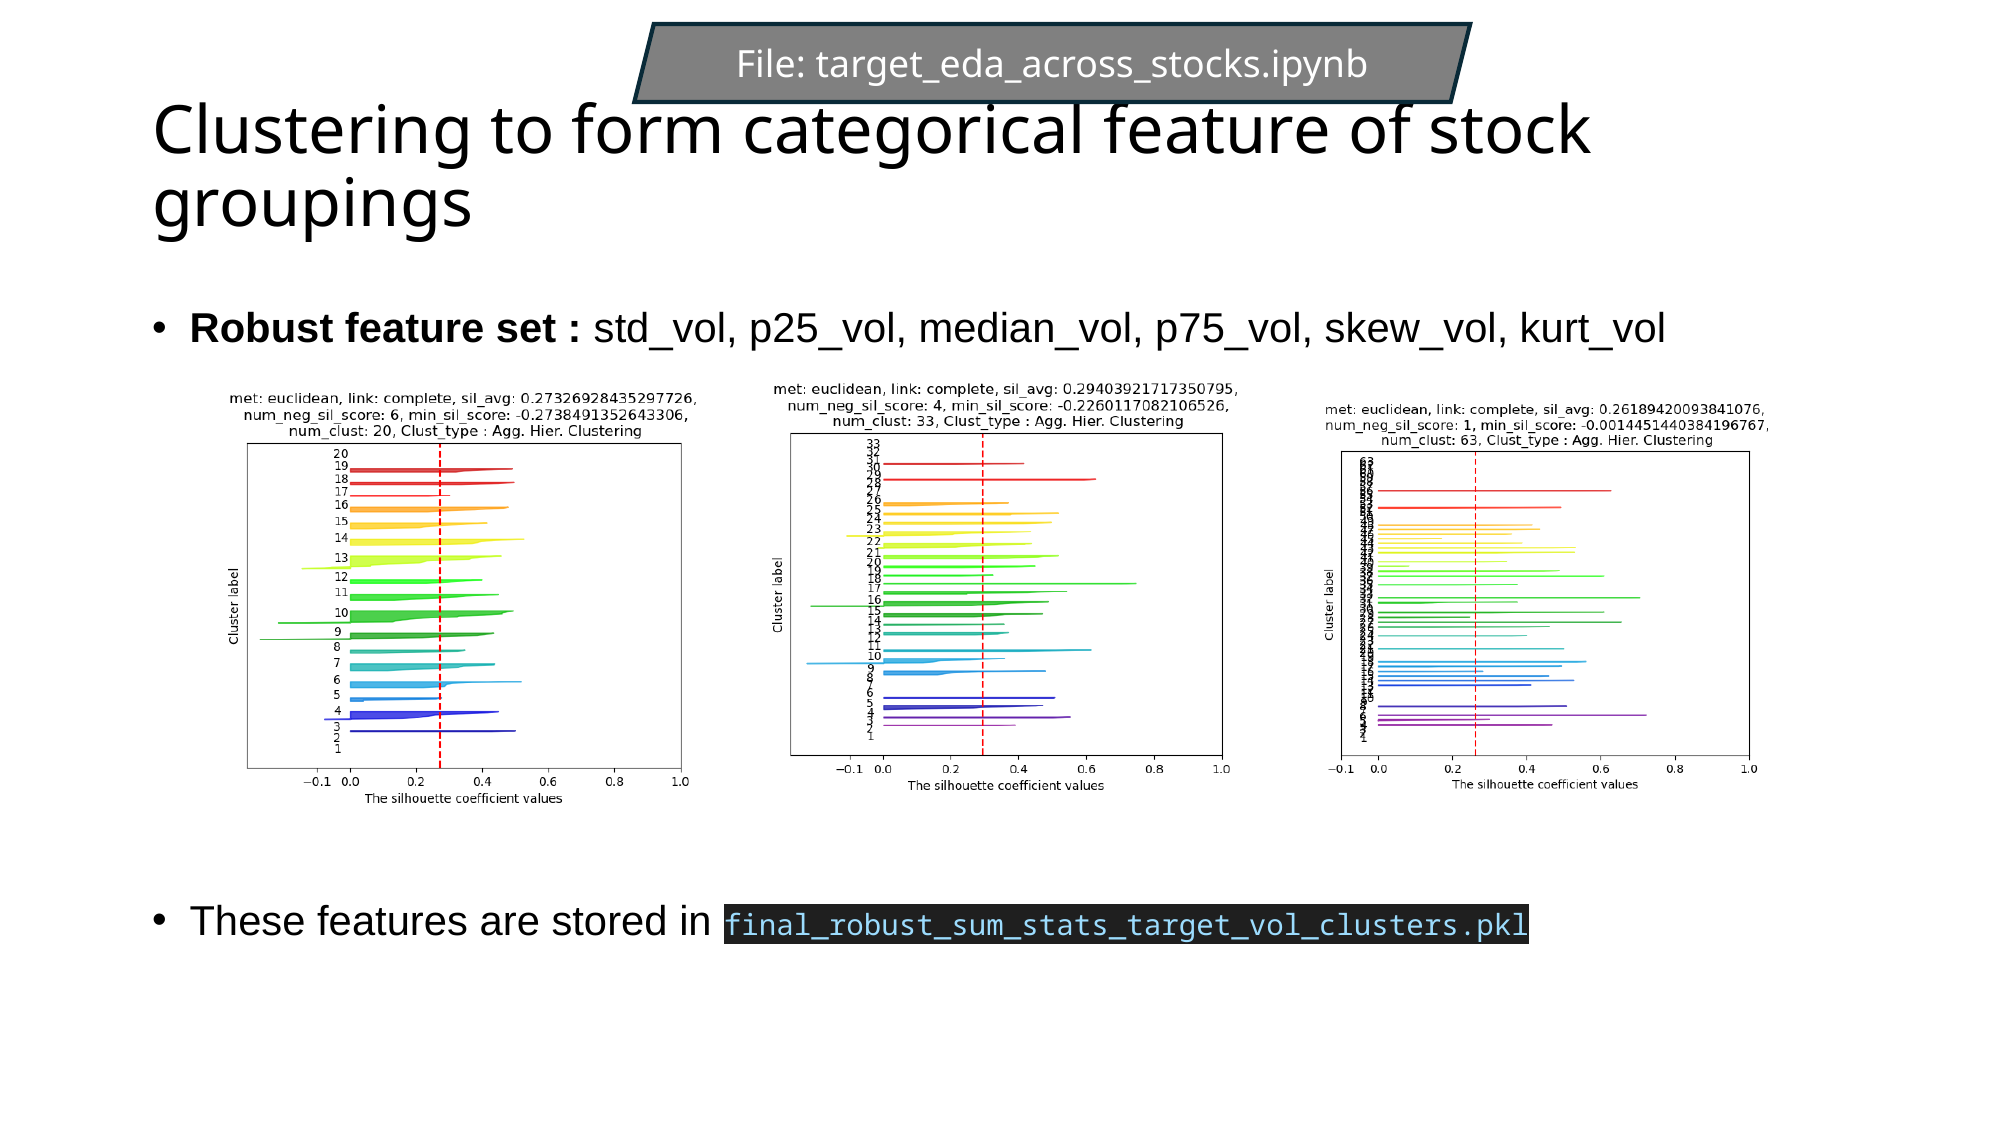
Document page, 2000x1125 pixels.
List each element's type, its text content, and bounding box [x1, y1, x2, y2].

picture [225, 388, 704, 804]
picture [770, 377, 1243, 793]
list Robust feature set : std_vol, p25_vol, median_vol, p75_vol, skew_vol, kurt_vol These features are stored in final_robust_sum_stats_target_vol_clusters.pkl [137, 299, 1862, 1013]
title Clustering to form categorical feature of stock groupings [137, 59, 1862, 277]
text_box File: target_eda_across_stocks.ipynb [631, 21, 1473, 105]
picture [1322, 399, 1772, 793]
